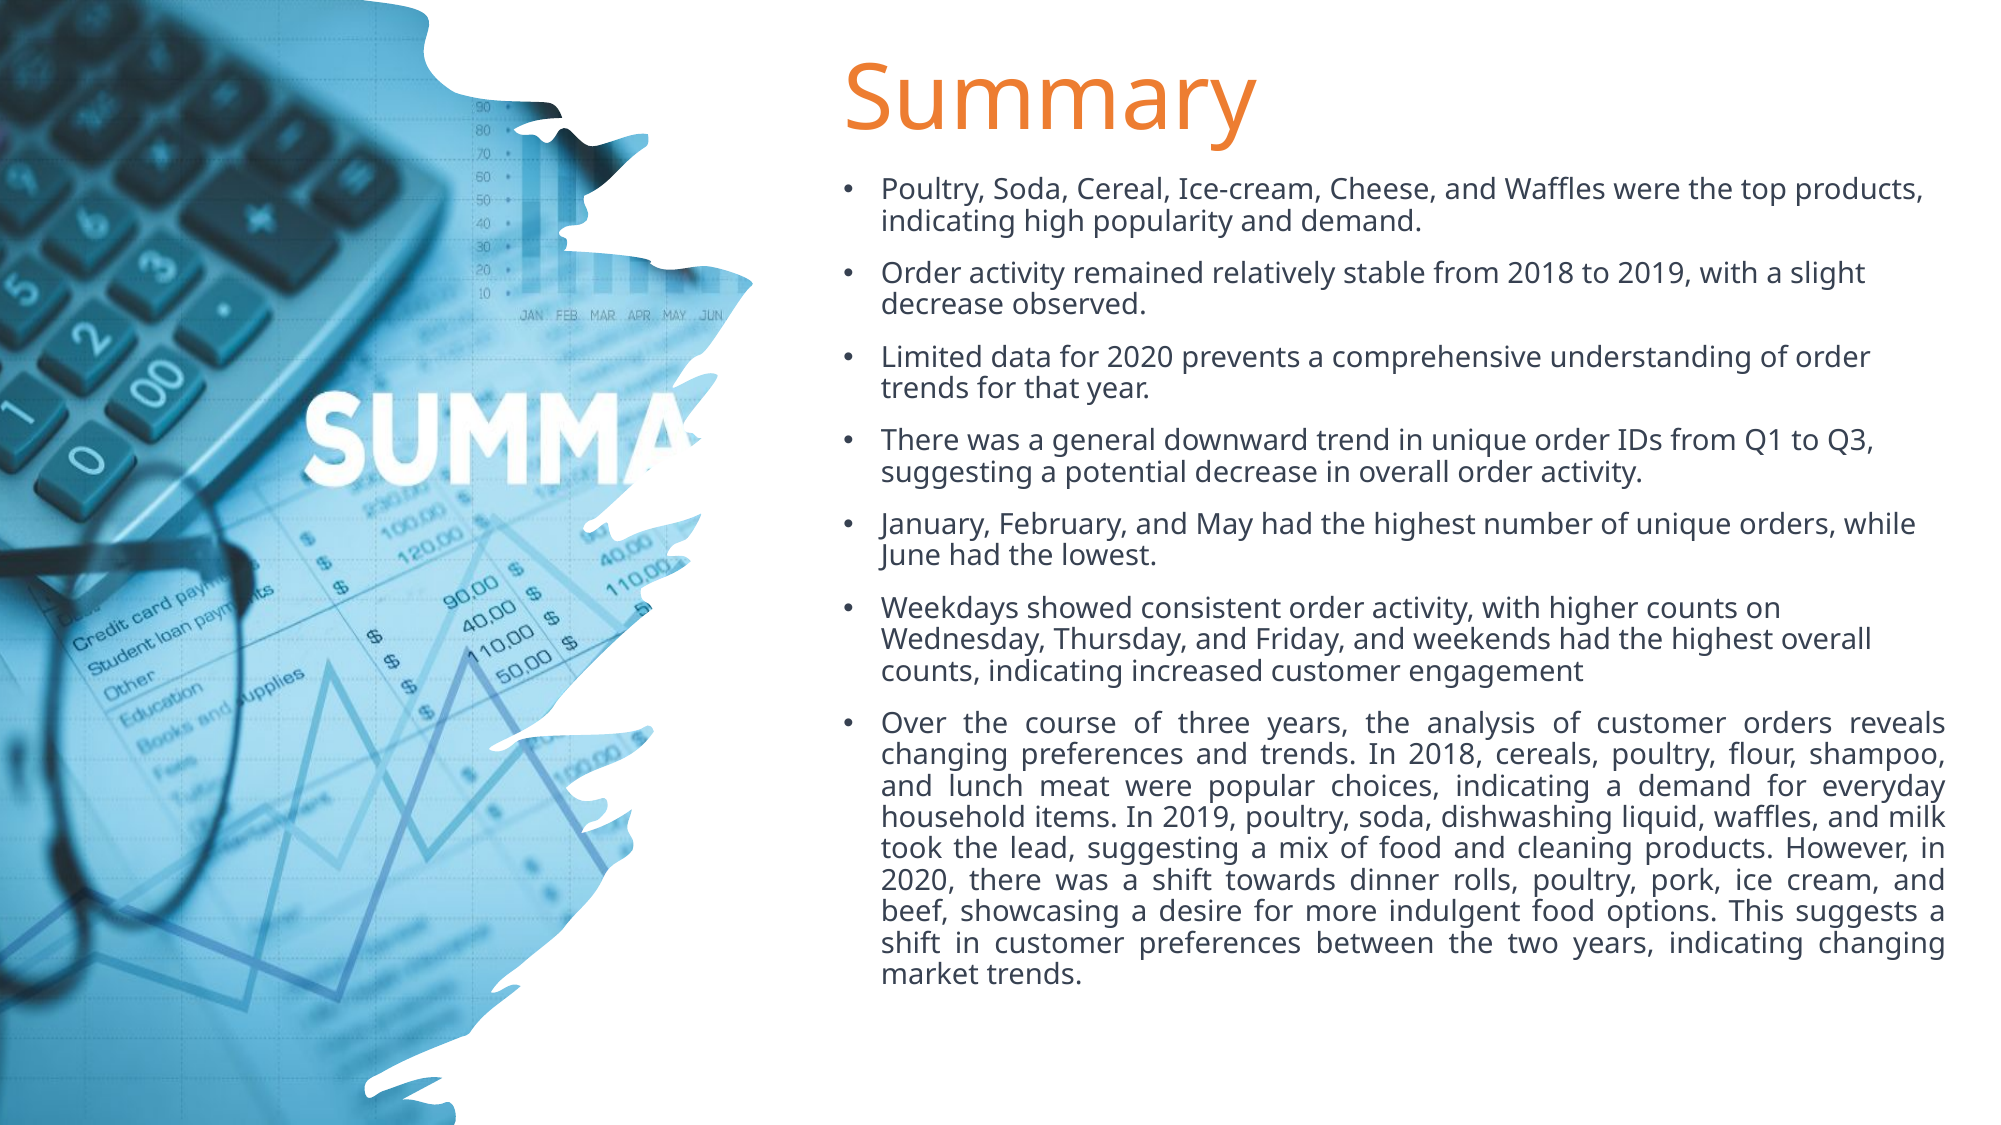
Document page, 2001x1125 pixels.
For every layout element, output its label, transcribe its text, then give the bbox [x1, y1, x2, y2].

text_box [753, 0, 2000, 1125]
title Summary [828, 32, 1782, 167]
list Poultry, Soda, Cereal, Ice-cream, Cheese, and Waffles were the top products, indicating high popularity and demand. Order activity remained relatively stable from 2018 to 2019, with a slight decrease observed. Limited data for 2020 prevents a comprehensive understanding of order trends for that year. There was a general downward trend in unique order IDs from Q1 to Q3, suggesting a potential decrease in overall order activity. January, February, and May had the highest number of unique orders, while June had the lowest. Weekdays showed consistent order activity, with higher counts on Wednesday, Thursday, and Friday, and weekends had the highest overall counts, indicating increased customer engagement Over the course of three years, the analysis of customer orders reveals changing preferences and trends. In 2018, cereals, poultry, flour, shampoo, and lunch meat were popular choices, indicating a demand for everyday household items. In 2019, poultry, soda, dishwashing liquid, waffles, and milk took the lead, suggesting a mix of food and cleaning products. However, in 2020, there was a shift towards dinner rolls, poultry, pork, ice cream, and beef, showcasing a desire for more indulgent food options. This suggests a shift in customer preferences between the two years, indicating changing market trends. [828, 167, 1962, 798]
picture [0, 0, 753, 1125]
